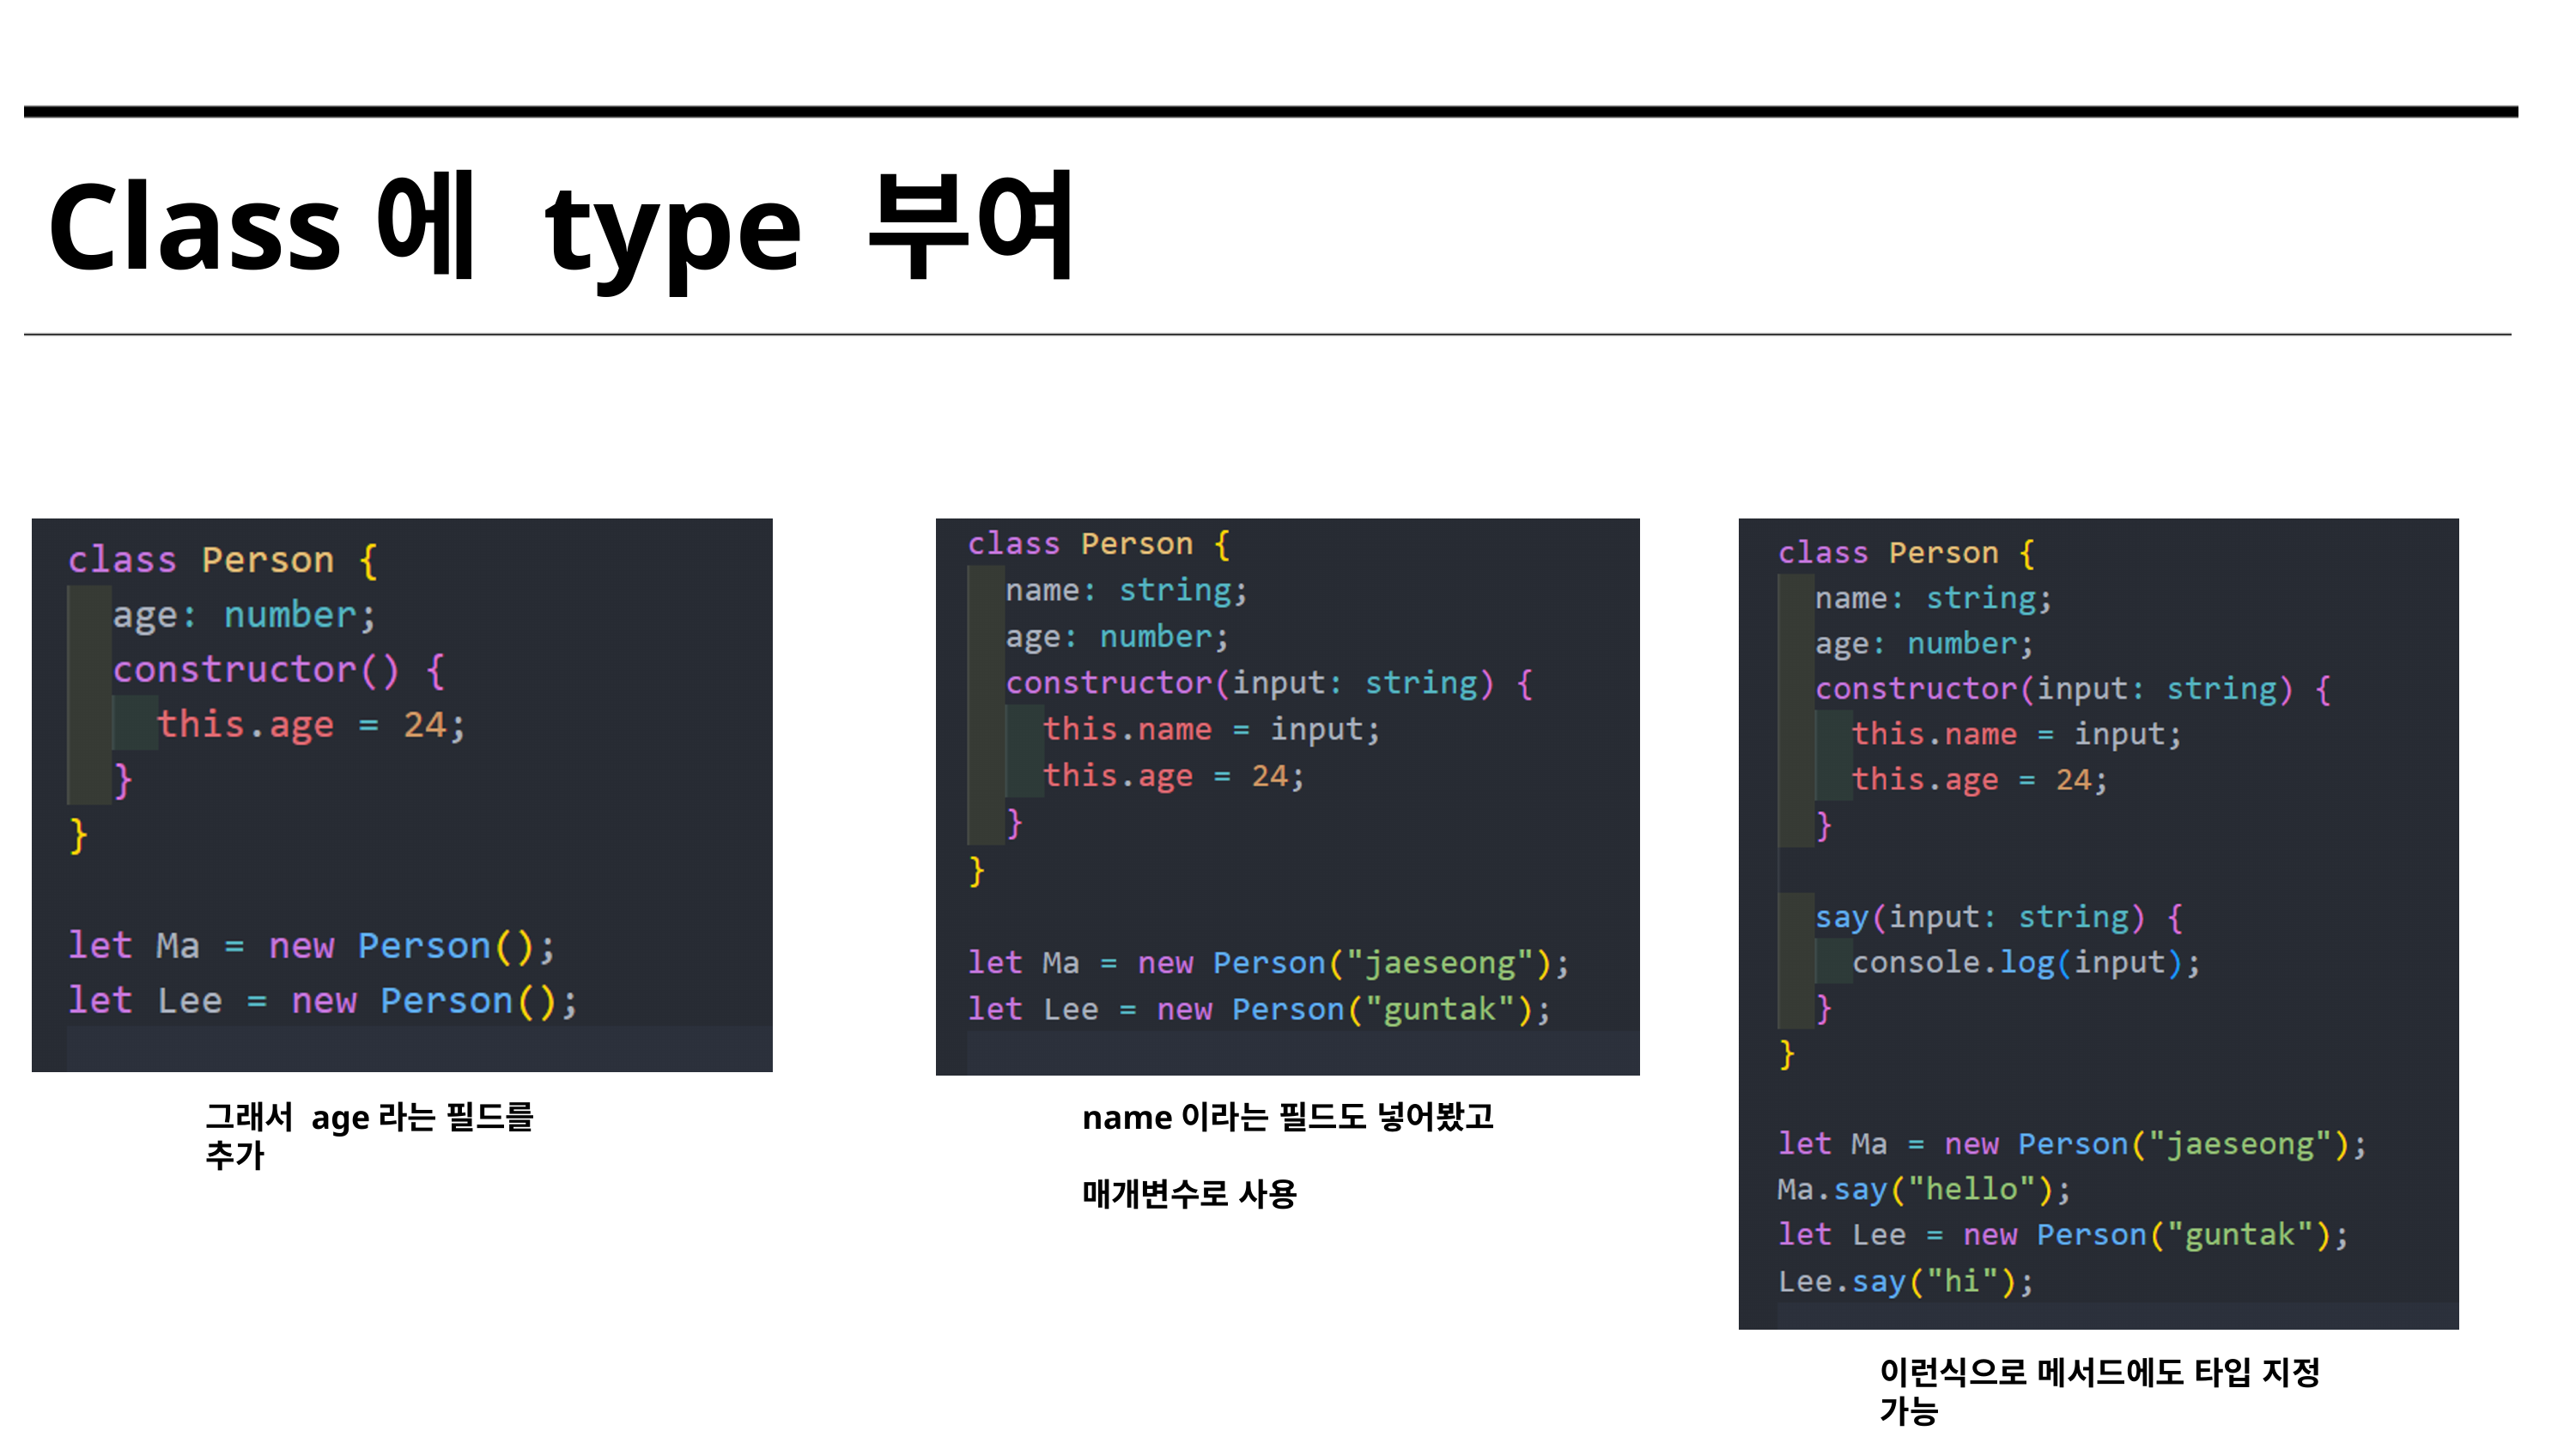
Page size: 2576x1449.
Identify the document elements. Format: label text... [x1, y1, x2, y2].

text_box 이런식으로 메서드에도 타입 지정 가능 [1868, 1346, 2400, 1437]
text_box name이라는 필드도 넣어봤고 매개변수로 사용 [1069, 1090, 1535, 1220]
text_box Class에 type 부여 [32, 144, 1578, 300]
picture [1738, 518, 2459, 1330]
picture [935, 518, 1641, 1076]
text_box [23, 89, 2519, 135]
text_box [24, 331, 2512, 338]
text_box 그래서 age라는 필드를 추가 [192, 1090, 591, 1181]
picture [32, 518, 774, 1072]
